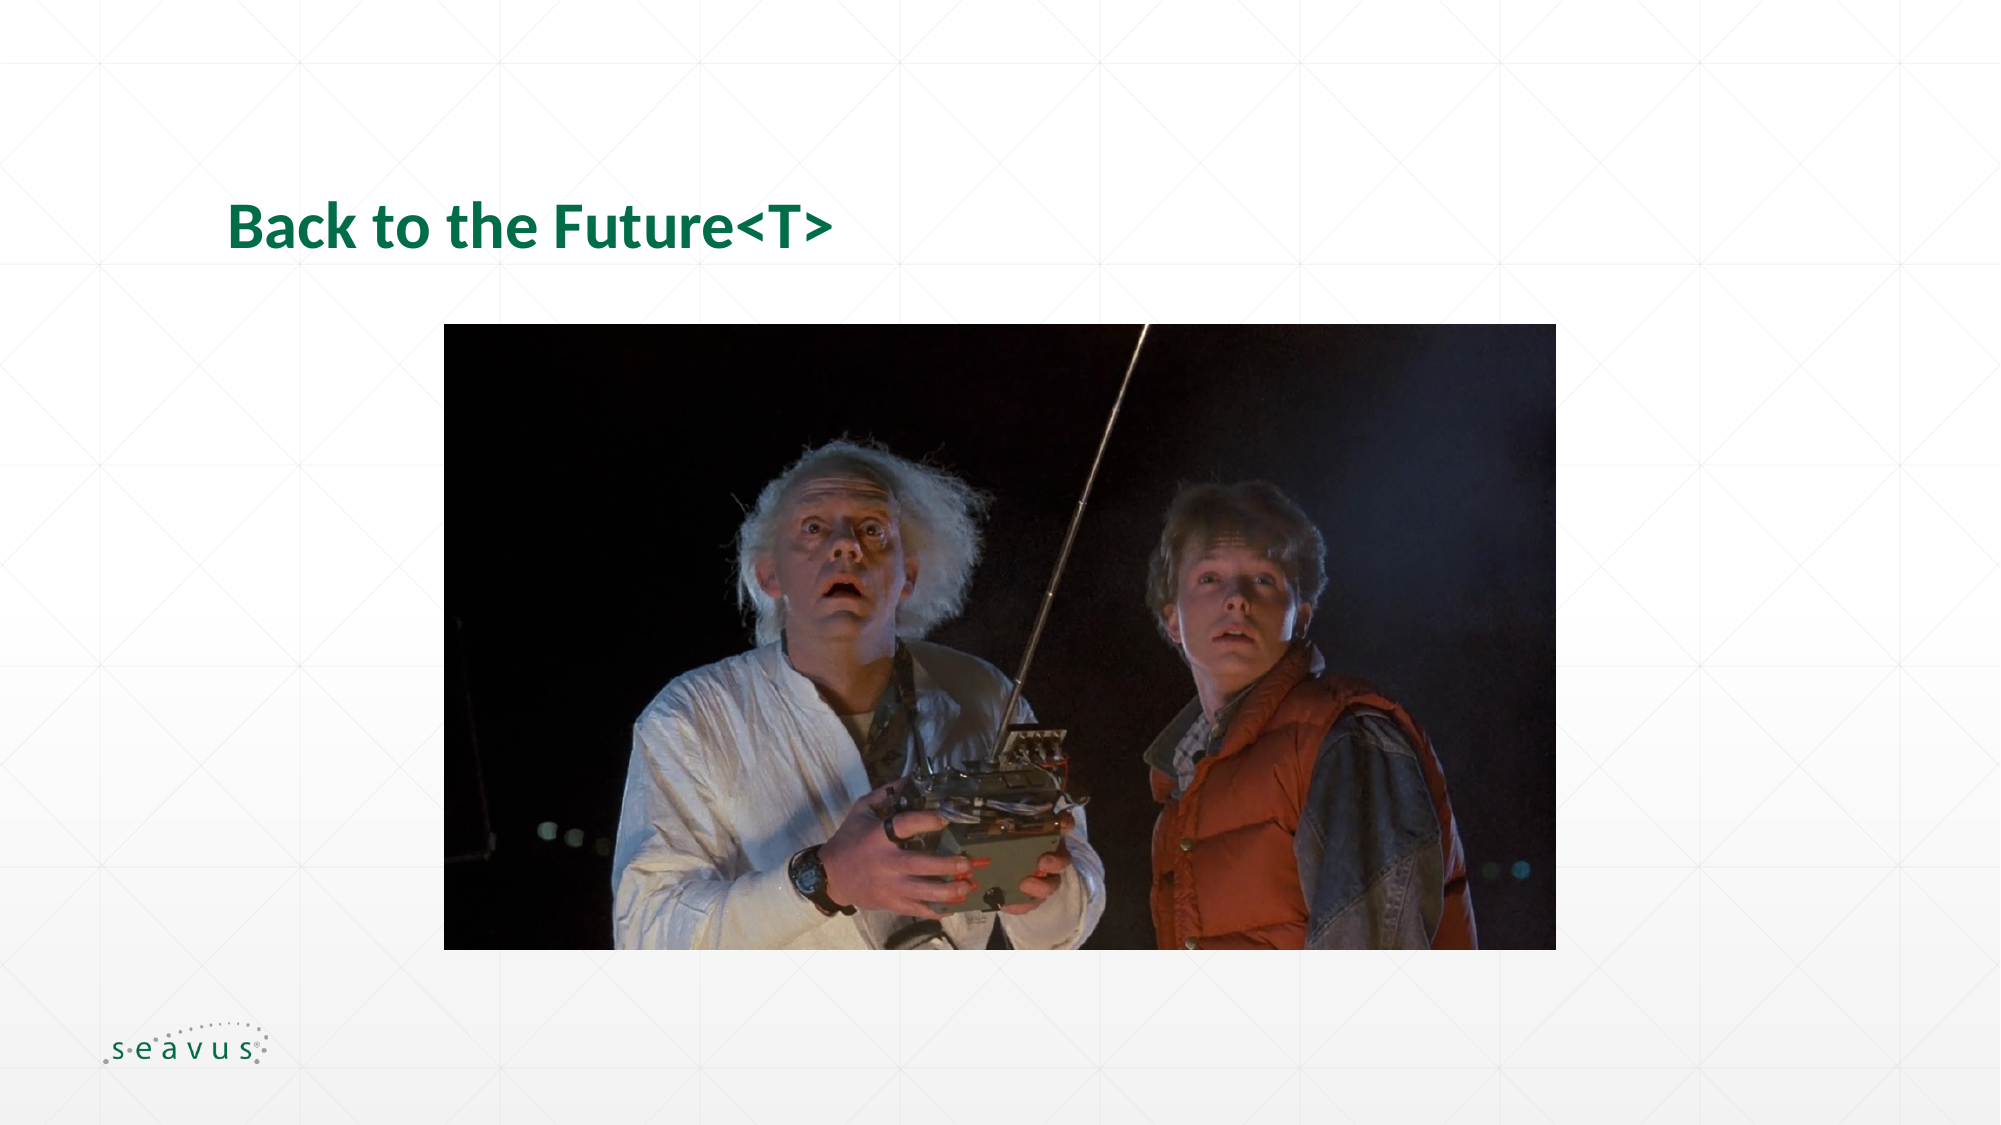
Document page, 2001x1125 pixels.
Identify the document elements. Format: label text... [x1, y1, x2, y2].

picture [103, 1022, 268, 1064]
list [444, 324, 1556, 950]
title Back to the Future<T> [212, 82, 1788, 271]
